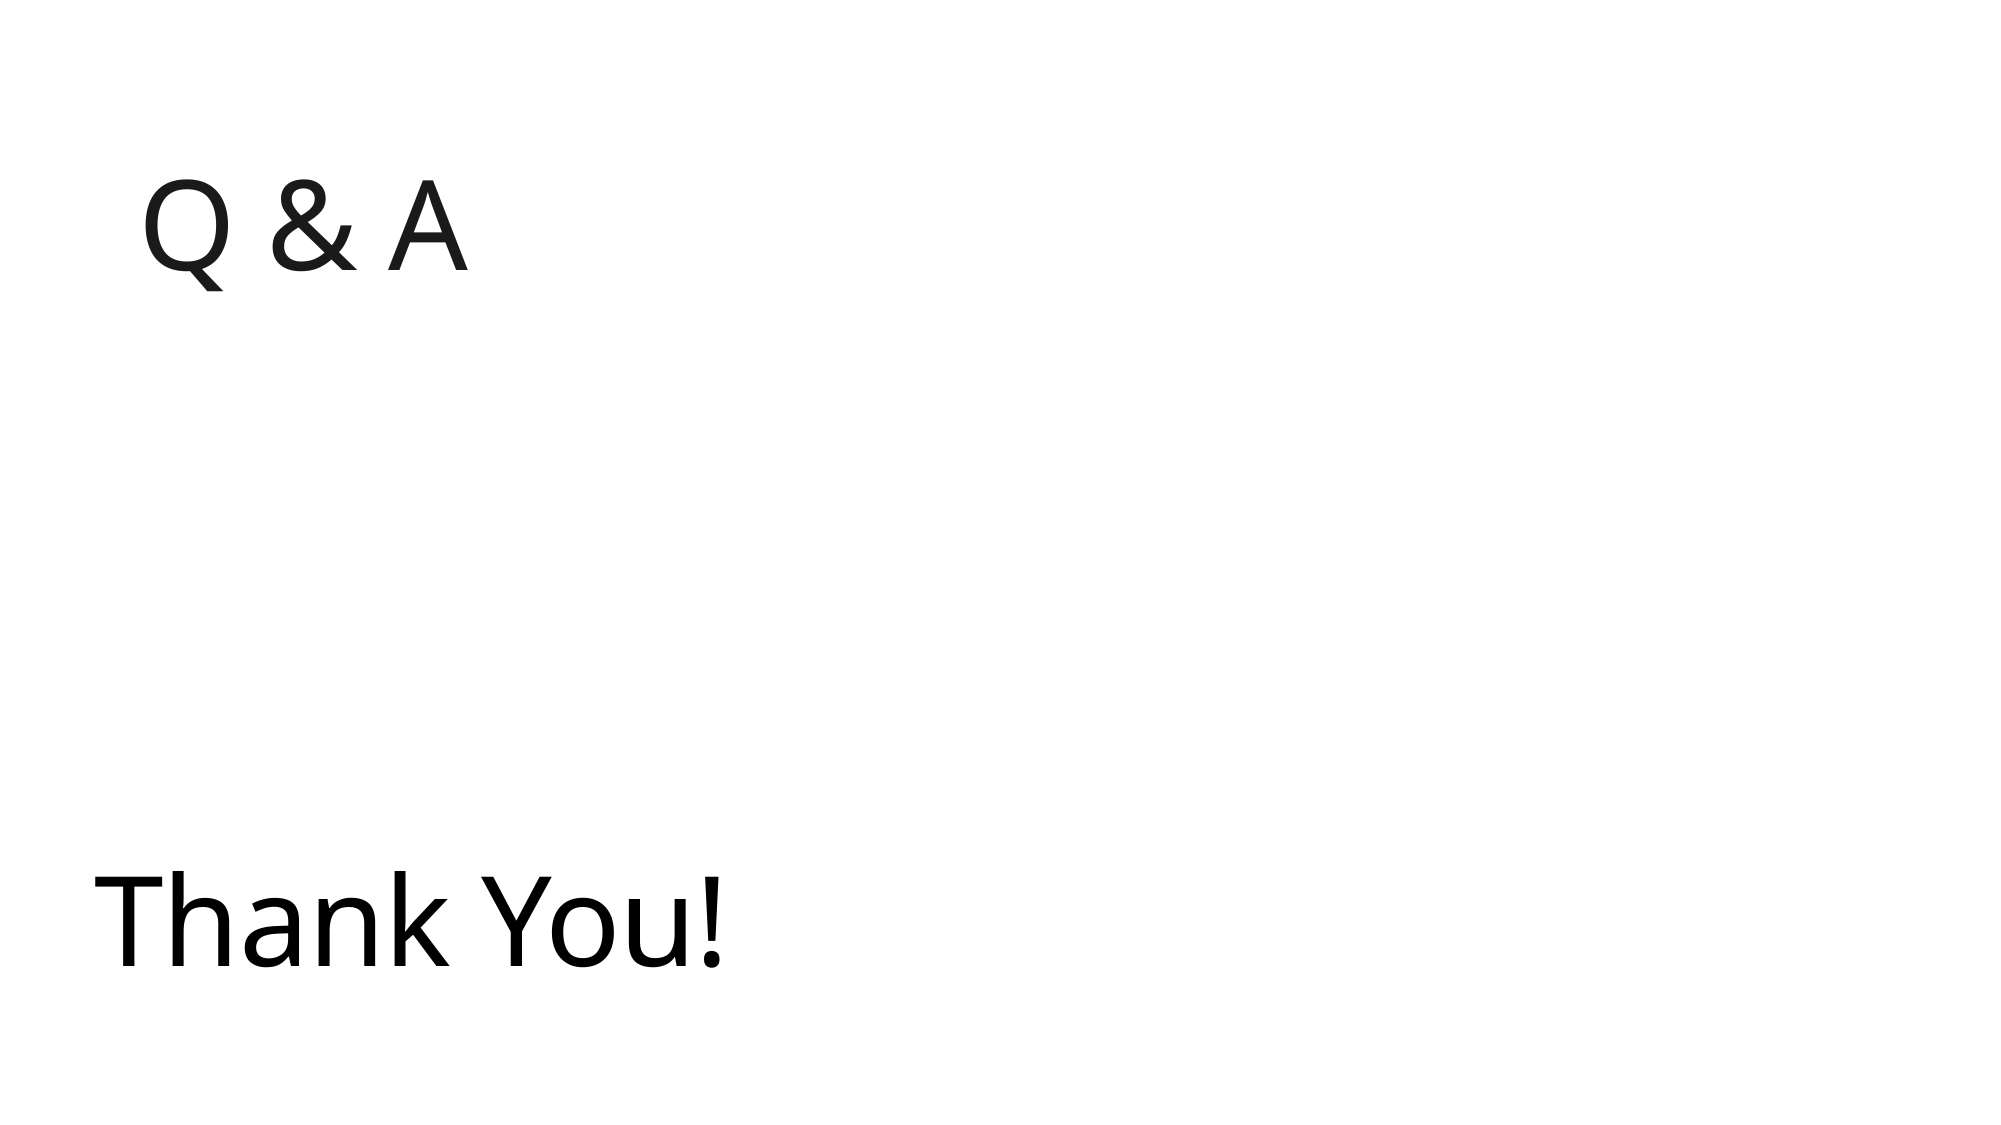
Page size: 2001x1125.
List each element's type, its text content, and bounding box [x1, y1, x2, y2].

title Thank You! [94, 840, 1820, 992]
text_box Q & A [138, 145, 1633, 296]
